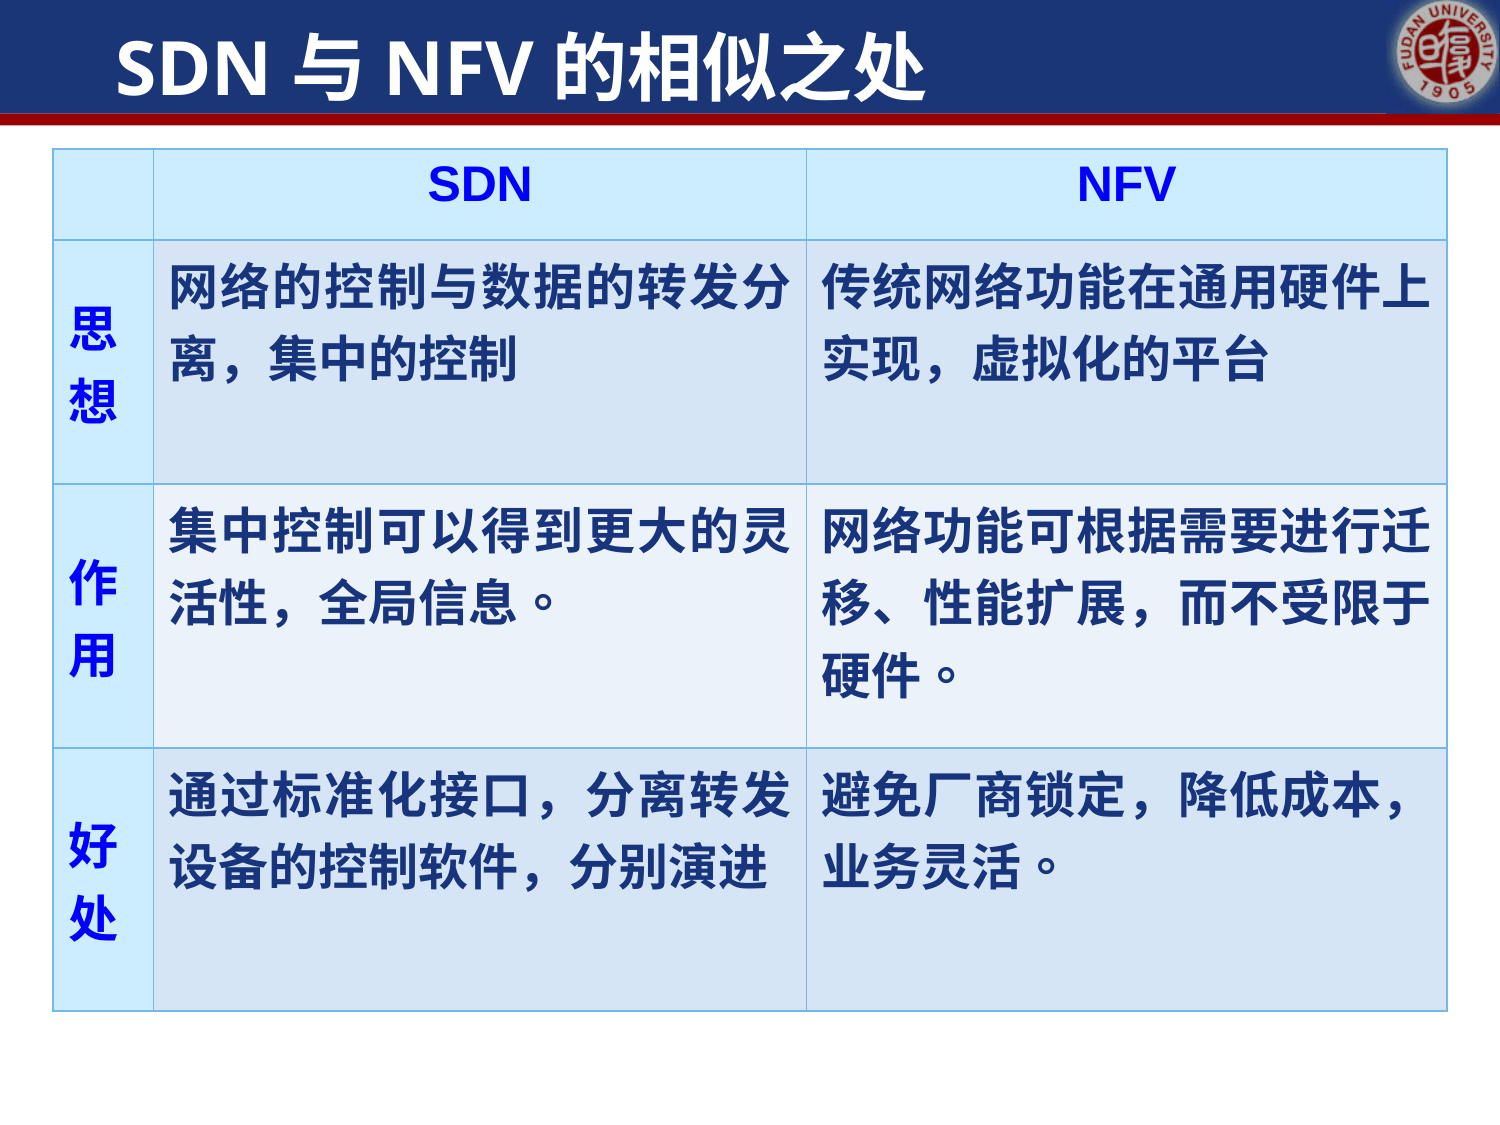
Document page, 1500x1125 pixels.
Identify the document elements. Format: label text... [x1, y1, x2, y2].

title SDN与NFV的相似之处 [100, 19, 1380, 112]
table_cell 网络的控制与数据的转发分离，集中的控制 [154, 241, 806, 483]
table_cell 作用 [54, 485, 153, 747]
table_cell 避免厂商锁定，降低成本，业务灵活。 [807, 749, 1446, 1010]
table_cell 传统网络功能在通用硬件上实现，虚拟化的平台 [807, 241, 1446, 483]
table_header NFV [807, 150, 1446, 239]
table_cell 集中控制可以得到更大的灵活性，全局信息。 [154, 485, 806, 747]
table_cell 思想 [54, 241, 153, 483]
picture [1386, 0, 1499, 114]
table_header SDN [154, 150, 806, 239]
table_cell 通过标准化接口，分离转发设备的控制软件，分别演进 [154, 749, 806, 1010]
table_cell 好处 [54, 749, 153, 1010]
table_header [54, 150, 153, 239]
table_cell 网络功能可根据需要进行迁移、性能扩展，而不受限于硬件。 [807, 485, 1446, 747]
